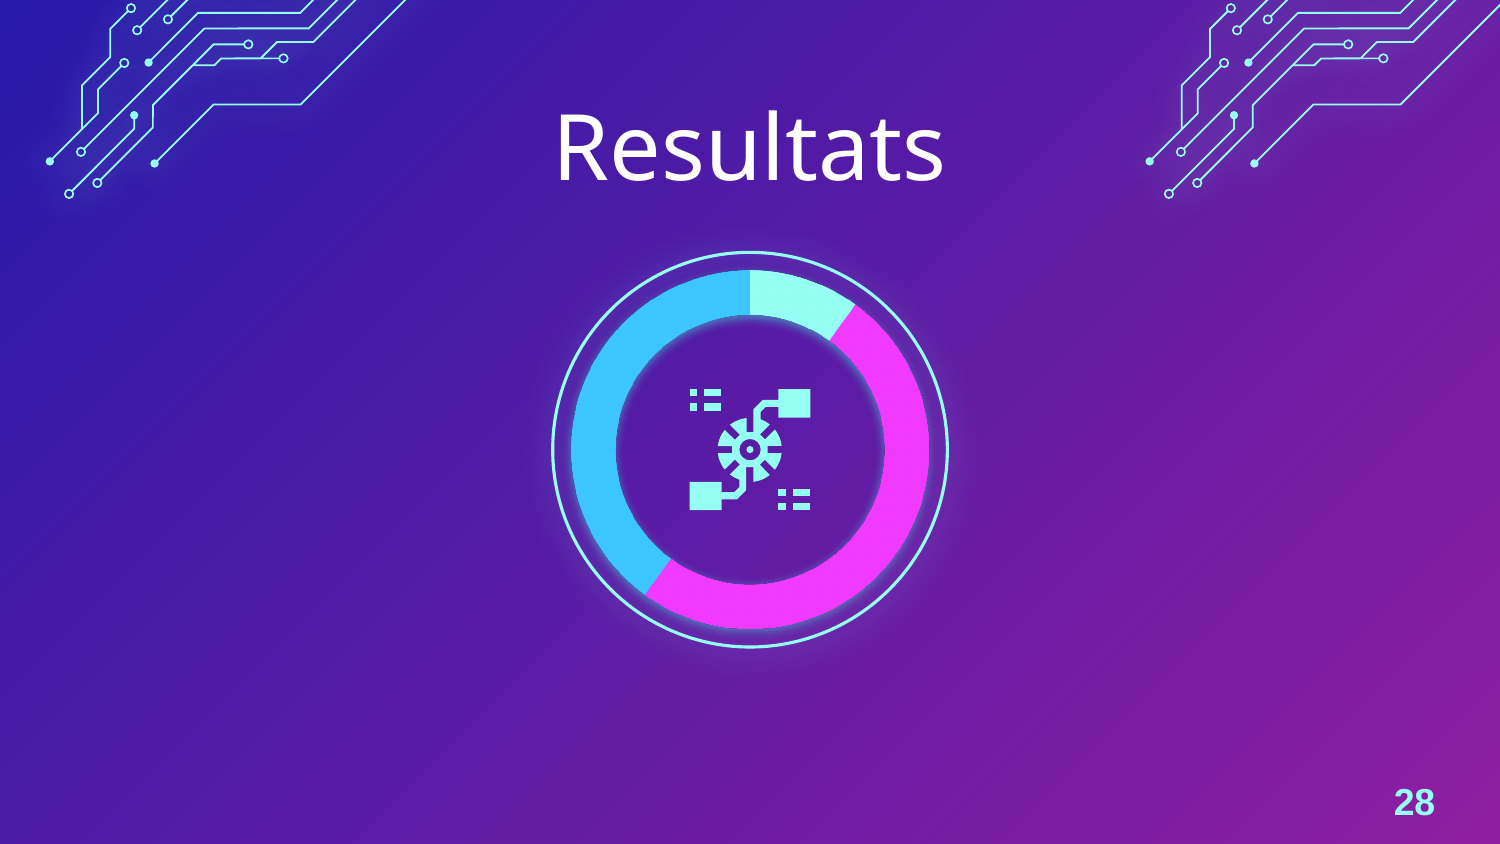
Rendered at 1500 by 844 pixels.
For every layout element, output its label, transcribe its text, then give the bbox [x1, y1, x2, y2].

text_box [688, 637, 812, 648]
picture [546, 270, 954, 630]
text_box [1218, 0, 1414, 263]
text_box 28 [1378, 770, 1463, 830]
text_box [118, 0, 314, 263]
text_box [689, 388, 811, 511]
text_box [675, 252, 825, 267]
title Resultats [319, 88, 1179, 183]
